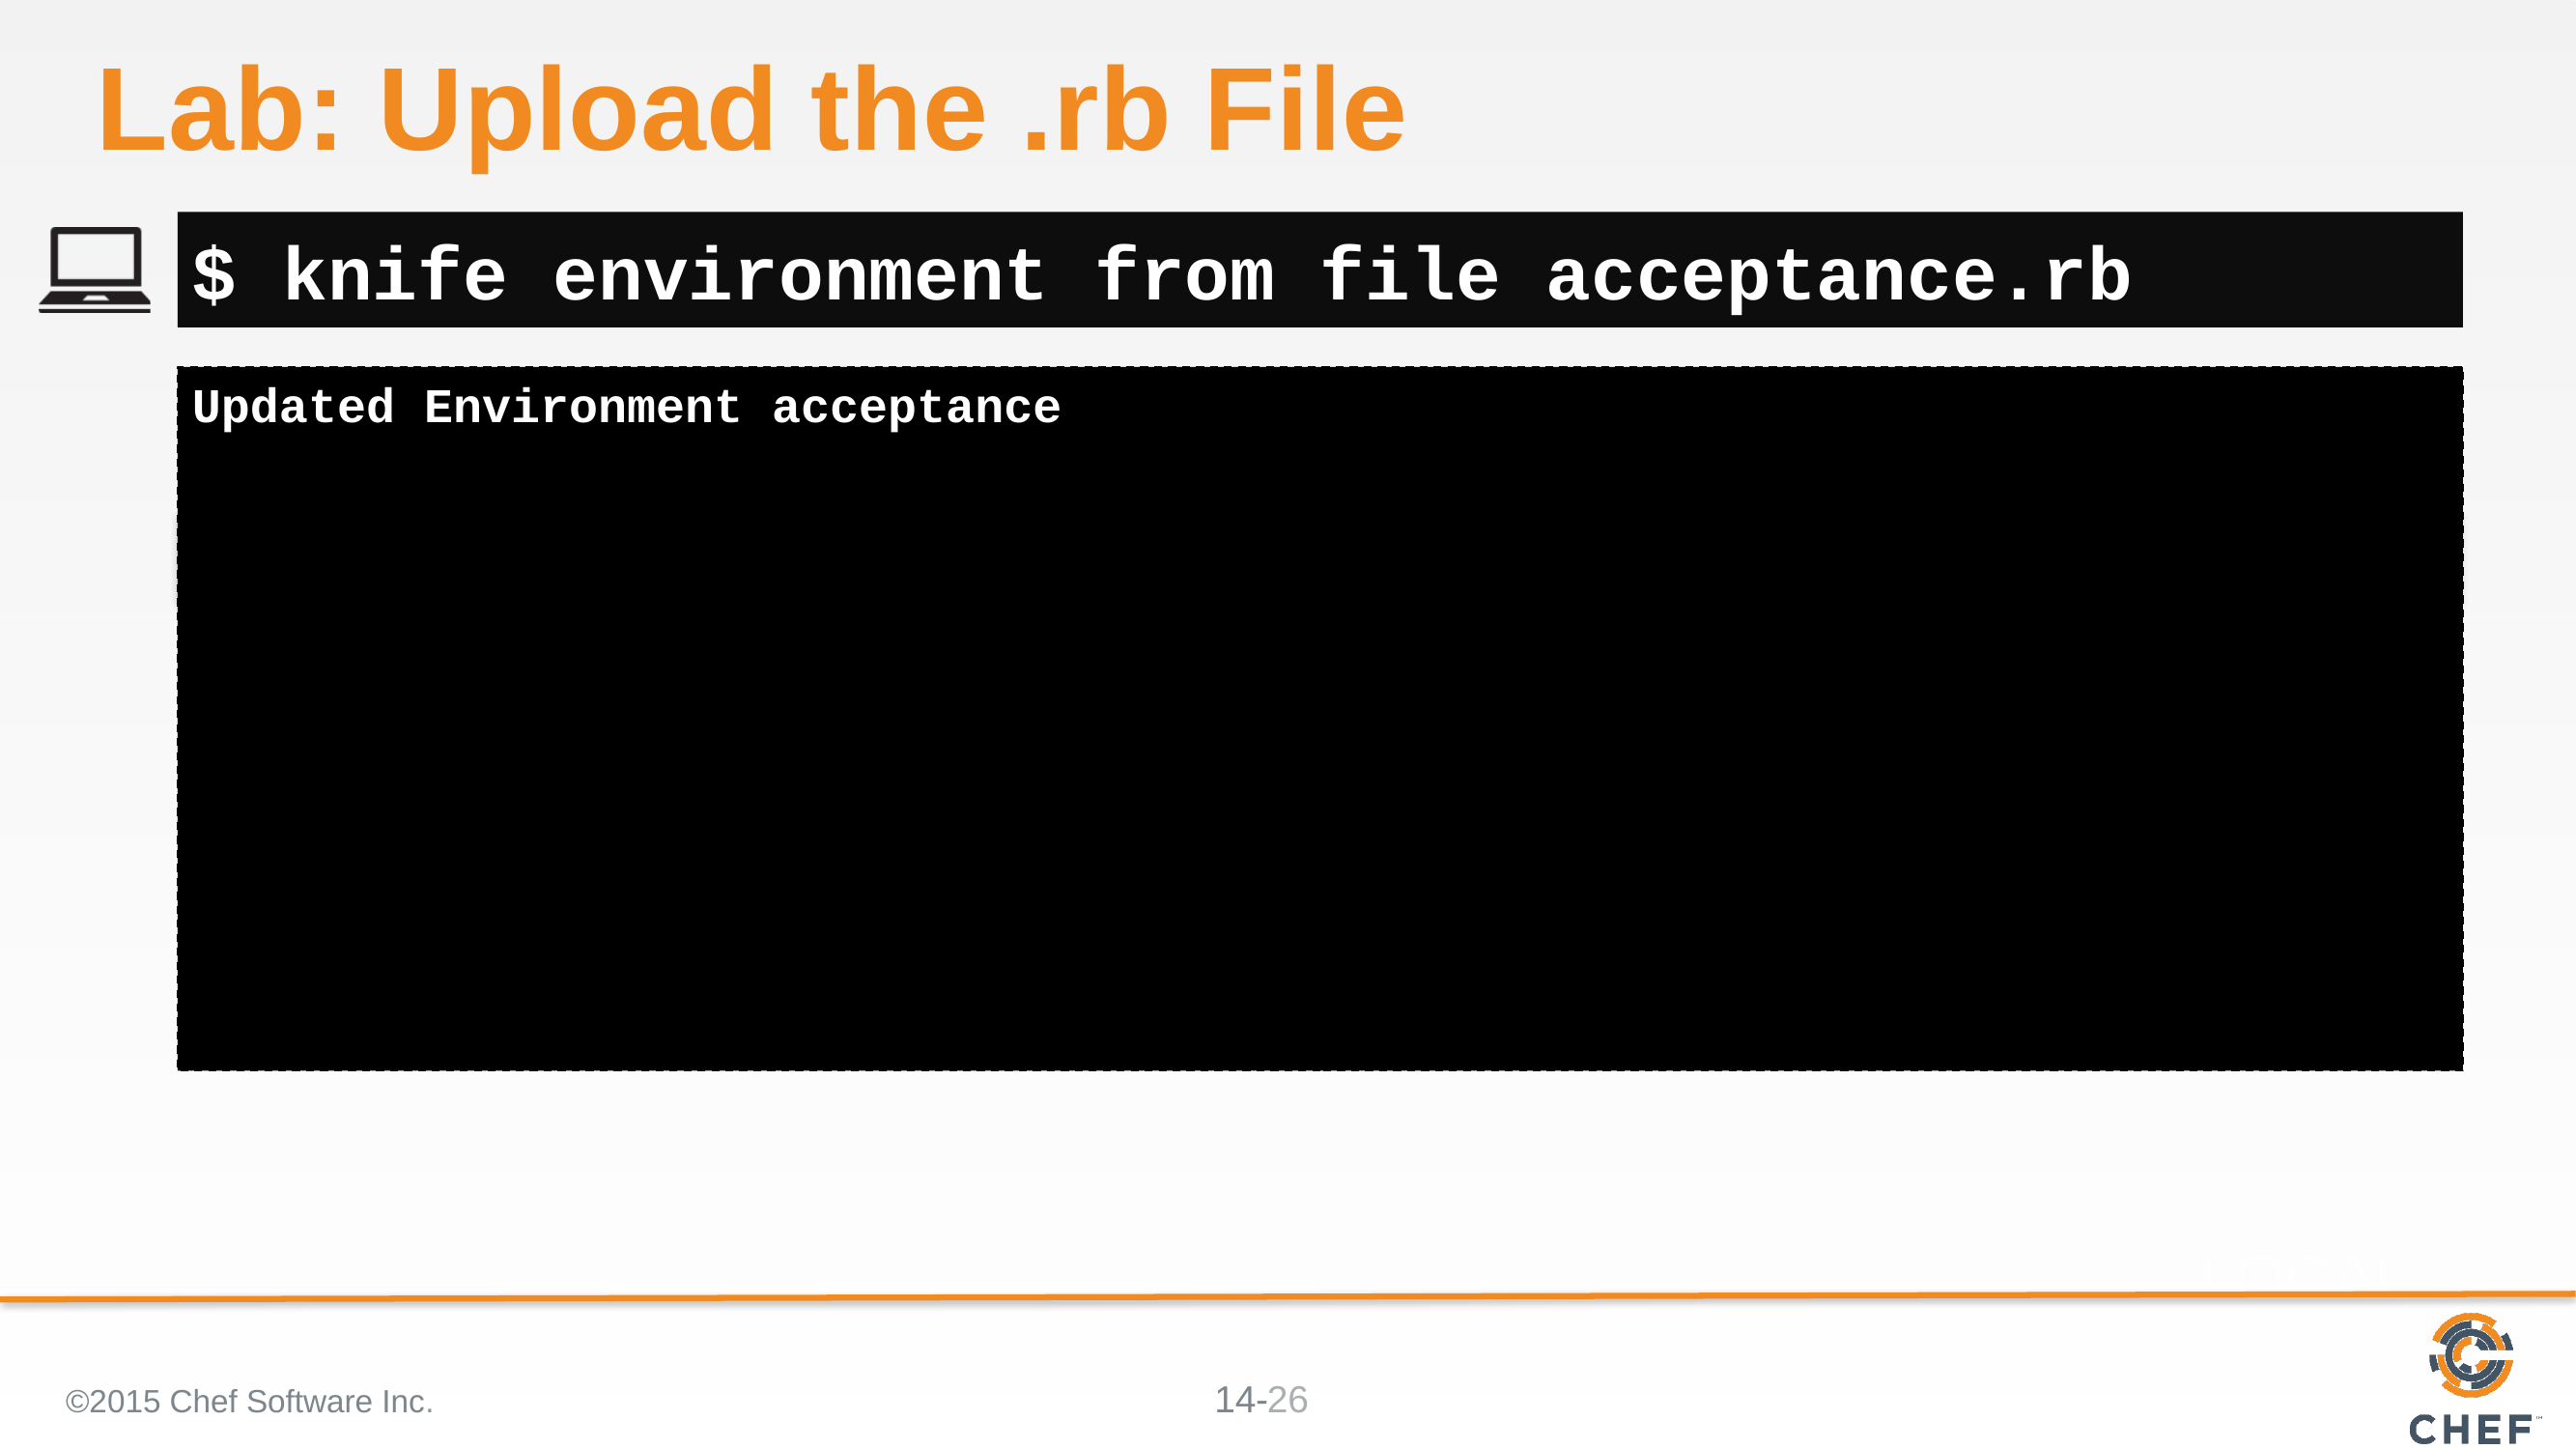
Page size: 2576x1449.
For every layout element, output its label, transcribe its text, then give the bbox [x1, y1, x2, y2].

list Updated Environment acceptance [177, 366, 2464, 1071]
footer ©2015 Chef Software Inc. [51, 1359, 952, 1440]
slide_number 26 [998, 1359, 1578, 1437]
title Lab: Upload the .rb File [96, 48, 2463, 180]
list $ knife environment from file acceptance.rb [177, 212, 2463, 327]
picture [2399, 1297, 2550, 1449]
